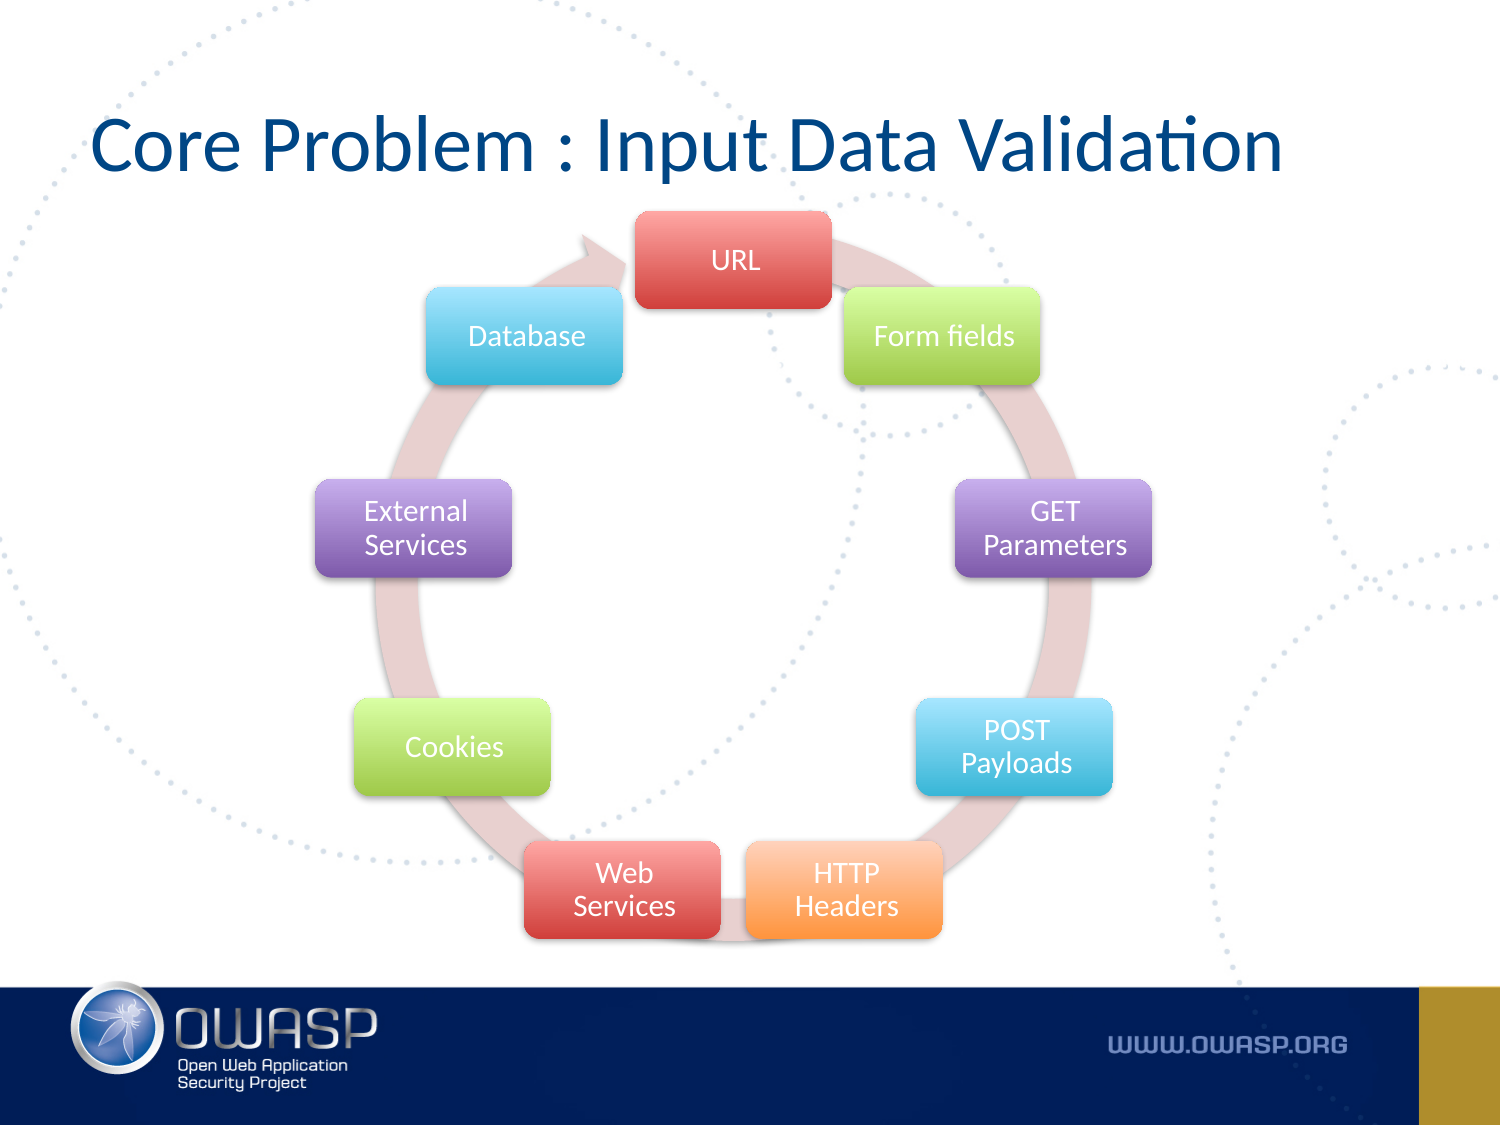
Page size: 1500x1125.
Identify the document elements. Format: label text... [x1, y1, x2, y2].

picture [0, 0, 1500, 1125]
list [41, 210, 1426, 940]
title Core Problem : Input Data Validation [75, 45, 1425, 209]
